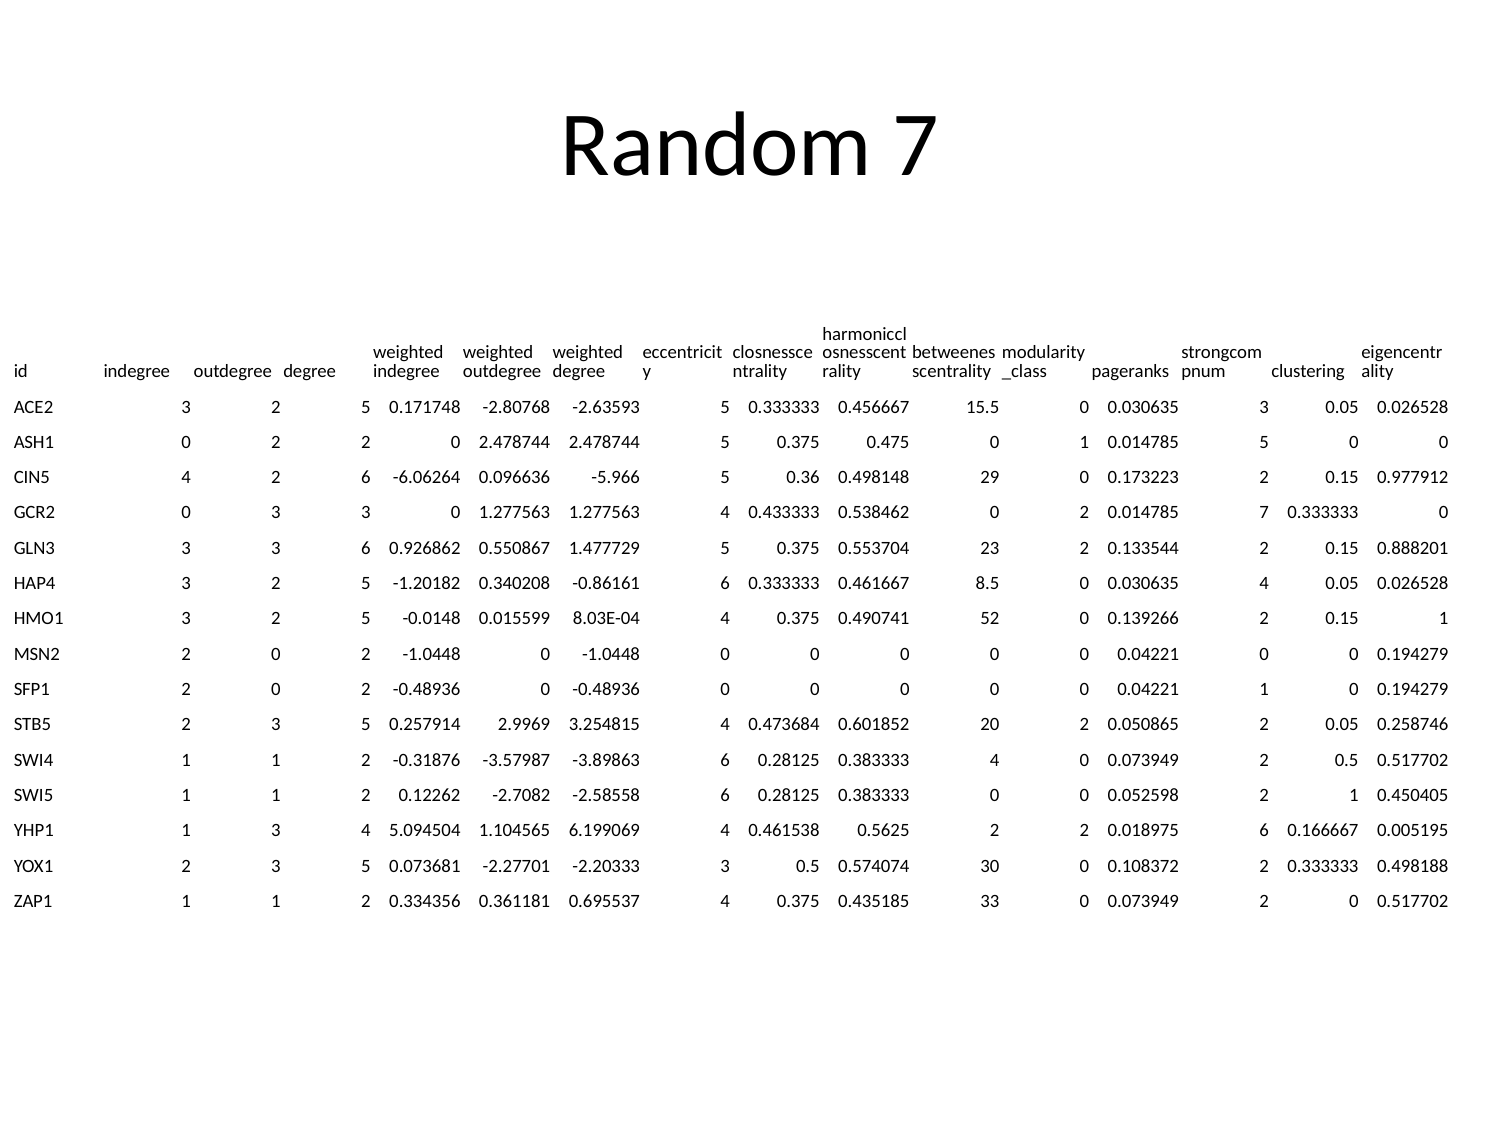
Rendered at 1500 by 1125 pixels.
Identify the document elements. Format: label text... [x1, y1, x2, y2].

table_cell 2 [102, 842, 192, 877]
table_cell 23 [911, 524, 1001, 559]
table_cell 0.888201 [1360, 524, 1450, 559]
table_cell 20 [911, 700, 1001, 736]
table_cell CIN5 [13, 453, 102, 488]
table_cell 5 [641, 383, 731, 418]
table_cell 1 [1001, 418, 1090, 453]
table_cell 0.258746 [1360, 700, 1450, 736]
table_cell -0.48936 [551, 665, 641, 700]
table_cell -6.06264 [372, 453, 462, 488]
table_cell 1 [192, 736, 282, 771]
table_cell 0.538462 [821, 488, 911, 524]
table_cell 0 [1001, 383, 1090, 418]
table_cell -0.86161 [551, 559, 641, 594]
table_cell 5 [282, 842, 372, 877]
table_cell 0 [1001, 630, 1090, 665]
table_cell 0 [1270, 630, 1360, 665]
table_cell 0.073949 [1090, 877, 1180, 912]
table_cell 0 [1001, 877, 1090, 912]
table_cell 0.018975 [1090, 806, 1180, 842]
table_cell 2 [911, 806, 1001, 842]
table_cell 8.5 [911, 559, 1001, 594]
table_cell 0.5 [1270, 736, 1360, 771]
table_cell 2.478744 [462, 418, 551, 453]
table_cell 3 [641, 842, 731, 877]
table_cell 2 [102, 630, 192, 665]
table_cell 8.03E-04 [551, 594, 641, 630]
table_cell 0.096636 [462, 453, 551, 488]
table_cell 0 [1001, 736, 1090, 771]
table_cell 6.199069 [551, 806, 641, 842]
table_cell 1 [1180, 665, 1270, 700]
table_cell 0.28125 [731, 771, 821, 806]
table_cell 0.383333 [821, 771, 911, 806]
table_cell 0.171748 [372, 383, 462, 418]
table_cell 5 [641, 524, 731, 559]
table_cell ASH1 [13, 418, 102, 453]
table_cell 0.383333 [821, 736, 911, 771]
table_cell 0 [1001, 559, 1090, 594]
table_cell 6 [641, 559, 731, 594]
table_cell -1.0448 [551, 630, 641, 665]
table_cell 0.340208 [462, 559, 551, 594]
table_header pageranks [1090, 287, 1180, 383]
table_cell 1 [102, 877, 192, 912]
table_cell HMO1 [13, 594, 102, 630]
table_cell YHP1 [13, 806, 102, 842]
table_cell 0 [372, 488, 462, 524]
table_header harmonicclosnesscentrality [821, 287, 911, 383]
table_cell 0.194279 [1360, 665, 1450, 700]
table_cell 0.361181 [462, 877, 551, 912]
table_header strongcompnum [1180, 287, 1270, 383]
table_cell 0.173223 [1090, 453, 1180, 488]
table_cell 0.977912 [1360, 453, 1450, 488]
table_cell -5.966 [551, 453, 641, 488]
table_cell 5 [282, 559, 372, 594]
table_cell 0.030635 [1090, 559, 1180, 594]
table_cell 0.15 [1270, 594, 1360, 630]
table_cell 0.333333 [1270, 488, 1360, 524]
table_cell 0.28125 [731, 736, 821, 771]
table_header eigencentrality [1360, 287, 1450, 383]
table_cell 2 [1001, 524, 1090, 559]
table_cell 0.5625 [821, 806, 911, 842]
table_cell 0.139266 [1090, 594, 1180, 630]
table_cell 0 [1360, 488, 1450, 524]
table_cell 0.517702 [1360, 736, 1450, 771]
table_cell 4 [282, 806, 372, 842]
table_cell 0 [641, 630, 731, 665]
table_cell 0.461538 [731, 806, 821, 842]
table_cell 6 [282, 453, 372, 488]
table_cell 3 [192, 842, 282, 877]
table_cell 0 [911, 630, 1001, 665]
table_cell 2 [1001, 488, 1090, 524]
table_cell 0.375 [731, 594, 821, 630]
table_cell 2 [282, 877, 372, 912]
table_cell 4 [911, 736, 1001, 771]
table_cell 1 [1270, 771, 1360, 806]
table_cell 5.094504 [372, 806, 462, 842]
table_cell 2.478744 [551, 418, 641, 453]
table_cell 2 [282, 418, 372, 453]
table_cell 0.15 [1270, 453, 1360, 488]
table_cell 0 [911, 418, 1001, 453]
table_cell 6 [282, 524, 372, 559]
table_cell 2 [1180, 524, 1270, 559]
table_cell 33 [911, 877, 1001, 912]
table_cell 0.498188 [1360, 842, 1450, 877]
table_cell SFP1 [13, 665, 102, 700]
table_cell 0 [462, 665, 551, 700]
table_cell 3 [102, 524, 192, 559]
table_cell 0.026528 [1360, 559, 1450, 594]
table_cell 0 [1180, 630, 1270, 665]
table_cell SWI4 [13, 736, 102, 771]
table_cell 2 [1001, 806, 1090, 842]
table_cell 0 [821, 630, 911, 665]
table_cell 0.194279 [1360, 630, 1450, 665]
table_cell 2 [1180, 736, 1270, 771]
table_cell 0 [1001, 594, 1090, 630]
table_cell 0.450405 [1360, 771, 1450, 806]
table_cell 0.333333 [731, 559, 821, 594]
table_cell 0 [641, 665, 731, 700]
table_cell 4 [641, 594, 731, 630]
title Random 7 [75, 45, 1425, 233]
table_cell 0.05 [1270, 559, 1360, 594]
table_cell 0.04221 [1090, 665, 1180, 700]
table_cell 5 [282, 700, 372, 736]
table_cell 5 [641, 453, 731, 488]
table_cell 0.926862 [372, 524, 462, 559]
table_cell 1.477729 [551, 524, 641, 559]
table_cell 0.601852 [821, 700, 911, 736]
table_header closnesscentrality [731, 287, 821, 383]
table_cell 6 [641, 736, 731, 771]
table_cell -0.0148 [372, 594, 462, 630]
table_cell 0.133544 [1090, 524, 1180, 559]
table_cell 4 [641, 806, 731, 842]
table_cell 2 [1180, 842, 1270, 877]
table_cell -2.20333 [551, 842, 641, 877]
table_cell 3 [1180, 383, 1270, 418]
table_cell 0.257914 [372, 700, 462, 736]
table_cell 0.030635 [1090, 383, 1180, 418]
table_cell 52 [911, 594, 1001, 630]
table_cell 2 [192, 383, 282, 418]
table_cell 0 [1001, 771, 1090, 806]
table_cell 4 [641, 700, 731, 736]
table_cell -3.89863 [551, 736, 641, 771]
table_cell 0.490741 [821, 594, 911, 630]
table_cell 0 [192, 630, 282, 665]
table_cell 0.435185 [821, 877, 911, 912]
table_cell 3 [282, 488, 372, 524]
table_cell 2 [1180, 453, 1270, 488]
table_cell 0.015599 [462, 594, 551, 630]
table_cell 0.375 [731, 418, 821, 453]
table_cell 0 [102, 418, 192, 453]
table_cell 2 [282, 736, 372, 771]
table_cell 2 [192, 594, 282, 630]
table_cell 4 [1180, 559, 1270, 594]
table_header weighted indegree [372, 287, 462, 383]
table_cell 2 [282, 665, 372, 700]
table_cell 0.334356 [372, 877, 462, 912]
table_cell 0.052598 [1090, 771, 1180, 806]
table_cell -0.31876 [372, 736, 462, 771]
table_cell 0.108372 [1090, 842, 1180, 877]
table_cell 3 [102, 383, 192, 418]
table_cell 2 [282, 630, 372, 665]
table_cell -1.0448 [372, 630, 462, 665]
table_cell 3 [192, 524, 282, 559]
table_cell GCR2 [13, 488, 102, 524]
table_cell 0.026528 [1360, 383, 1450, 418]
table_cell 1 [102, 806, 192, 842]
table_cell 0.5 [731, 842, 821, 877]
table_cell 0.014785 [1090, 418, 1180, 453]
table_cell SWI5 [13, 771, 102, 806]
table_cell 0.05 [1270, 383, 1360, 418]
table_cell 0.375 [731, 877, 821, 912]
table_cell 30 [911, 842, 1001, 877]
table_cell 0.005195 [1360, 806, 1450, 842]
table_cell 2 [1180, 877, 1270, 912]
table_cell 1 [192, 771, 282, 806]
table_cell 0.456667 [821, 383, 911, 418]
table_cell 1 [1360, 594, 1450, 630]
table_cell ACE2 [13, 383, 102, 418]
table_cell 0.517702 [1360, 877, 1450, 912]
table_cell 4 [641, 488, 731, 524]
table_cell 6 [641, 771, 731, 806]
table_cell 7 [1180, 488, 1270, 524]
table_cell 0 [462, 630, 551, 665]
table_cell 1.277563 [462, 488, 551, 524]
table_cell 2 [1180, 594, 1270, 630]
table_header betweenesscentrality [911, 287, 1001, 383]
table_cell 0 [192, 665, 282, 700]
table_cell 0.473684 [731, 700, 821, 736]
table_cell 0.073949 [1090, 736, 1180, 771]
table_header id [13, 287, 102, 383]
table_cell 2 [192, 418, 282, 453]
table_cell GLN3 [13, 524, 102, 559]
table_header outdegree [192, 287, 282, 383]
table_cell 2 [102, 665, 192, 700]
table_cell MSN2 [13, 630, 102, 665]
table_cell 0 [911, 488, 1001, 524]
table_cell -2.63593 [551, 383, 641, 418]
table_cell 3 [192, 806, 282, 842]
table_cell 0.498148 [821, 453, 911, 488]
table_header clustering [1270, 287, 1360, 383]
table_cell 0.433333 [731, 488, 821, 524]
table_cell 0 [911, 771, 1001, 806]
table_cell 0 [1001, 665, 1090, 700]
table_cell 0 [821, 665, 911, 700]
table_cell 0.333333 [731, 383, 821, 418]
table_cell 0 [1270, 877, 1360, 912]
table_cell 0 [102, 488, 192, 524]
table_cell 0.475 [821, 418, 911, 453]
table_cell 0.166667 [1270, 806, 1360, 842]
table_cell 4 [102, 453, 192, 488]
table_cell 0.073681 [372, 842, 462, 877]
table_cell 0.550867 [462, 524, 551, 559]
table_header indegree [102, 287, 192, 383]
table_cell 0 [1001, 842, 1090, 877]
table_cell 2 [282, 771, 372, 806]
table_cell YOX1 [13, 842, 102, 877]
table_cell 3.254815 [551, 700, 641, 736]
table_header weighted degree [551, 287, 641, 383]
table_cell -2.27701 [462, 842, 551, 877]
table_cell 0.050865 [1090, 700, 1180, 736]
table_cell 2 [192, 453, 282, 488]
table_cell 0 [372, 418, 462, 453]
table_cell 0.15 [1270, 524, 1360, 559]
table_cell 1.277563 [551, 488, 641, 524]
table_cell -2.58558 [551, 771, 641, 806]
table_header modularity_class [1001, 287, 1090, 383]
table_cell 2 [102, 700, 192, 736]
table_cell 0.04221 [1090, 630, 1180, 665]
table_cell 0 [1360, 418, 1450, 453]
table_cell 0.553704 [821, 524, 911, 559]
table_cell 0 [1001, 453, 1090, 488]
table_cell 0.574074 [821, 842, 911, 877]
table_cell 3 [192, 488, 282, 524]
table_header eccentricity [641, 287, 731, 383]
table_cell 0.05 [1270, 700, 1360, 736]
table_cell 0 [731, 665, 821, 700]
table_cell 2 [1180, 700, 1270, 736]
table_cell 5 [282, 383, 372, 418]
table_cell 0.36 [731, 453, 821, 488]
table_cell 0 [731, 630, 821, 665]
table_cell STB5 [13, 700, 102, 736]
table_cell -2.80768 [462, 383, 551, 418]
table_cell 3 [192, 700, 282, 736]
table_cell 2.9969 [462, 700, 551, 736]
table_cell 1 [102, 771, 192, 806]
table_cell 0.375 [731, 524, 821, 559]
table_cell 0.461667 [821, 559, 911, 594]
table_cell -2.7082 [462, 771, 551, 806]
table_cell 1.104565 [462, 806, 551, 842]
table_cell 5 [282, 594, 372, 630]
table_cell 3 [102, 559, 192, 594]
table_cell 4 [641, 877, 731, 912]
table_cell 0.333333 [1270, 842, 1360, 877]
table_cell HAP4 [13, 559, 102, 594]
table_cell 6 [1180, 806, 1270, 842]
table_cell 0.014785 [1090, 488, 1180, 524]
table_cell ZAP1 [13, 877, 102, 912]
table_cell 15.5 [911, 383, 1001, 418]
table_cell 2 [1180, 771, 1270, 806]
table_cell 0 [911, 665, 1001, 700]
table_cell 5 [641, 418, 731, 453]
table_cell 1 [102, 736, 192, 771]
table_cell 1 [192, 877, 282, 912]
table_cell -1.20182 [372, 559, 462, 594]
table_cell -0.48936 [372, 665, 462, 700]
table_cell 5 [1180, 418, 1270, 453]
table_header weighted outdegree [462, 287, 551, 383]
table_cell 0.695537 [551, 877, 641, 912]
table_cell 29 [911, 453, 1001, 488]
table_cell 0 [1270, 665, 1360, 700]
table_cell 3 [102, 594, 192, 630]
table_cell 0.12262 [372, 771, 462, 806]
table_cell 2 [1001, 700, 1090, 736]
table_cell 2 [192, 559, 282, 594]
table_header degree [282, 287, 372, 383]
table_cell -3.57987 [462, 736, 551, 771]
table_cell 0 [1270, 418, 1360, 453]
